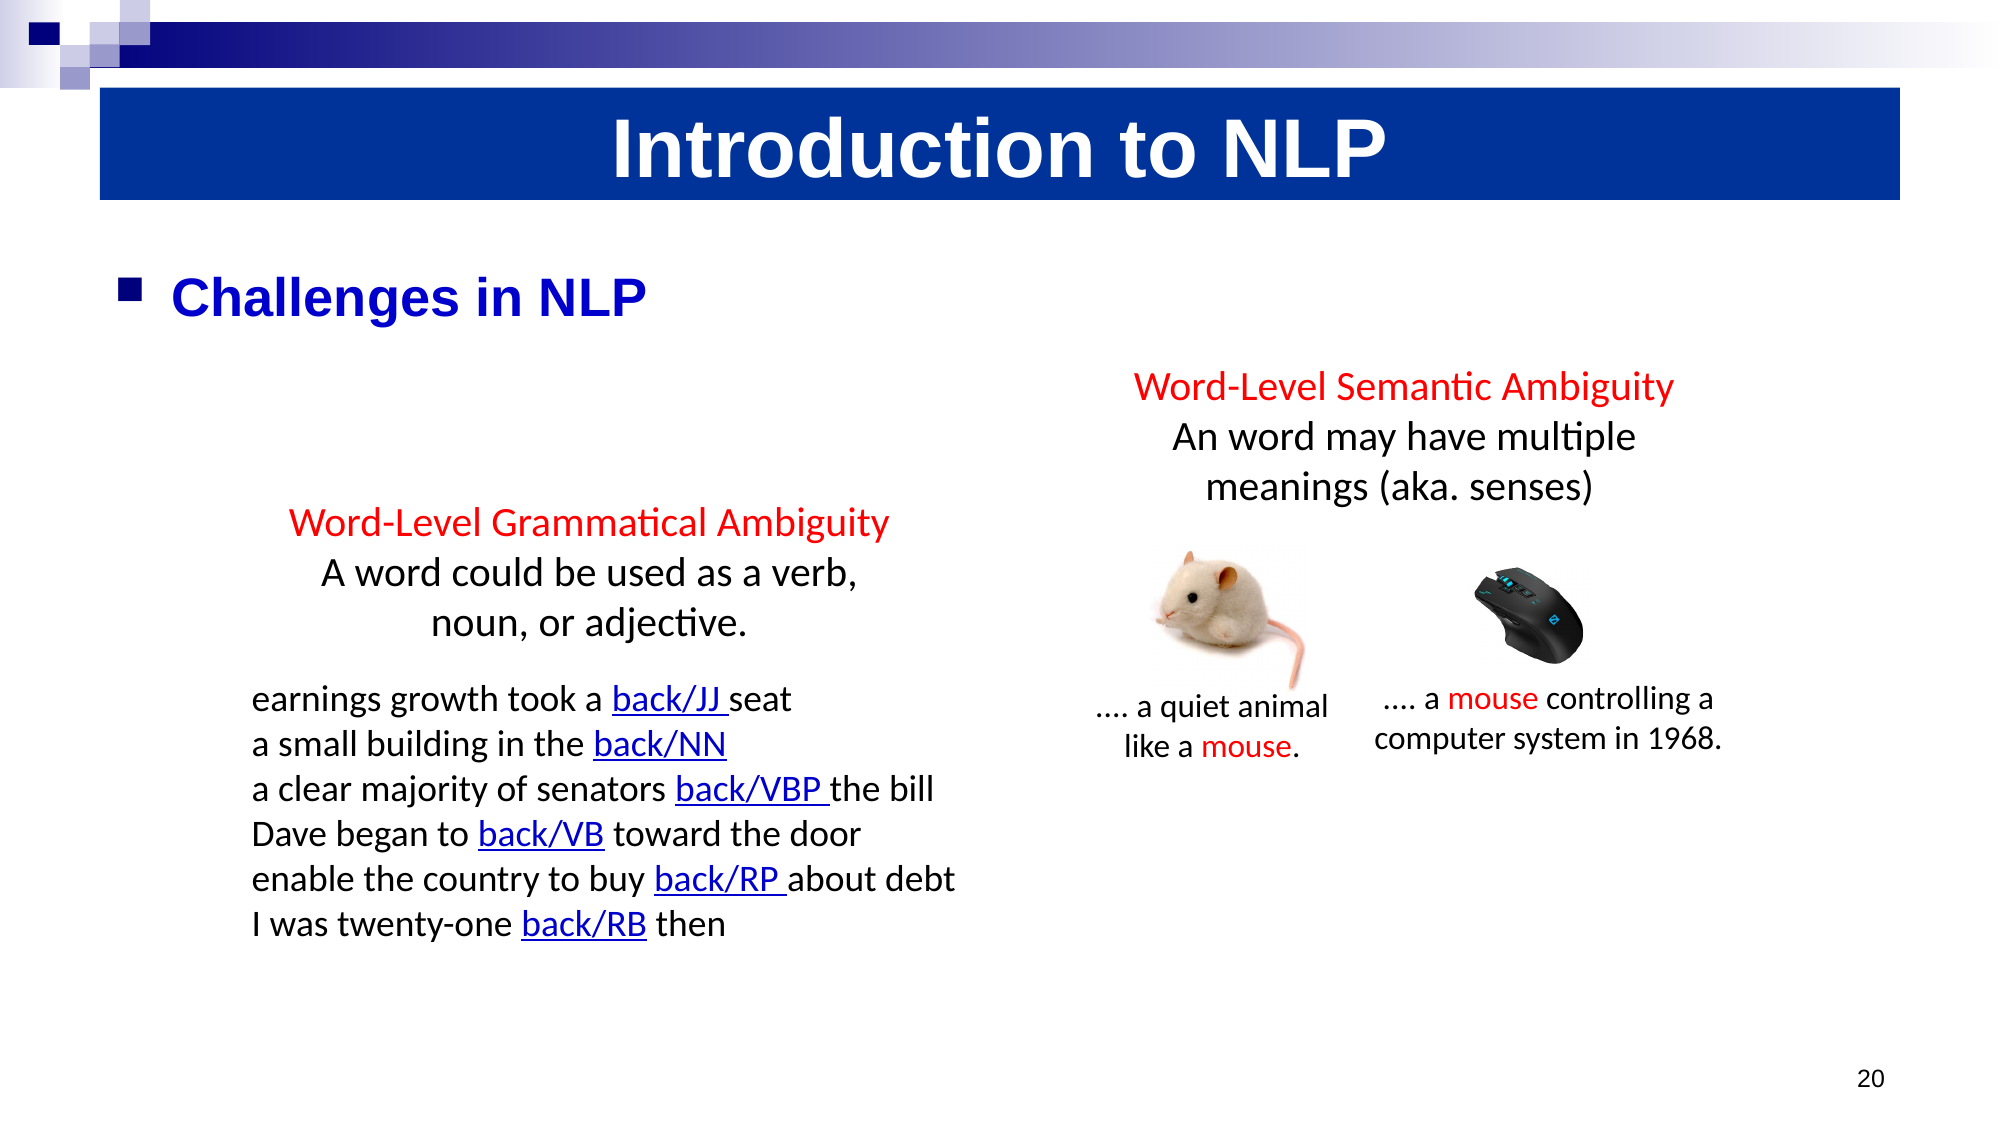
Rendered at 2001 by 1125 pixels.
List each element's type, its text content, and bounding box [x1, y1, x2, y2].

title Introduction to NLP [99, 87, 1900, 200]
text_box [1058, 351, 1745, 774]
slide_number 20 [1666, 1024, 1901, 1101]
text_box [236, 487, 982, 955]
list Challenges in NLP [99, 254, 1900, 1055]
